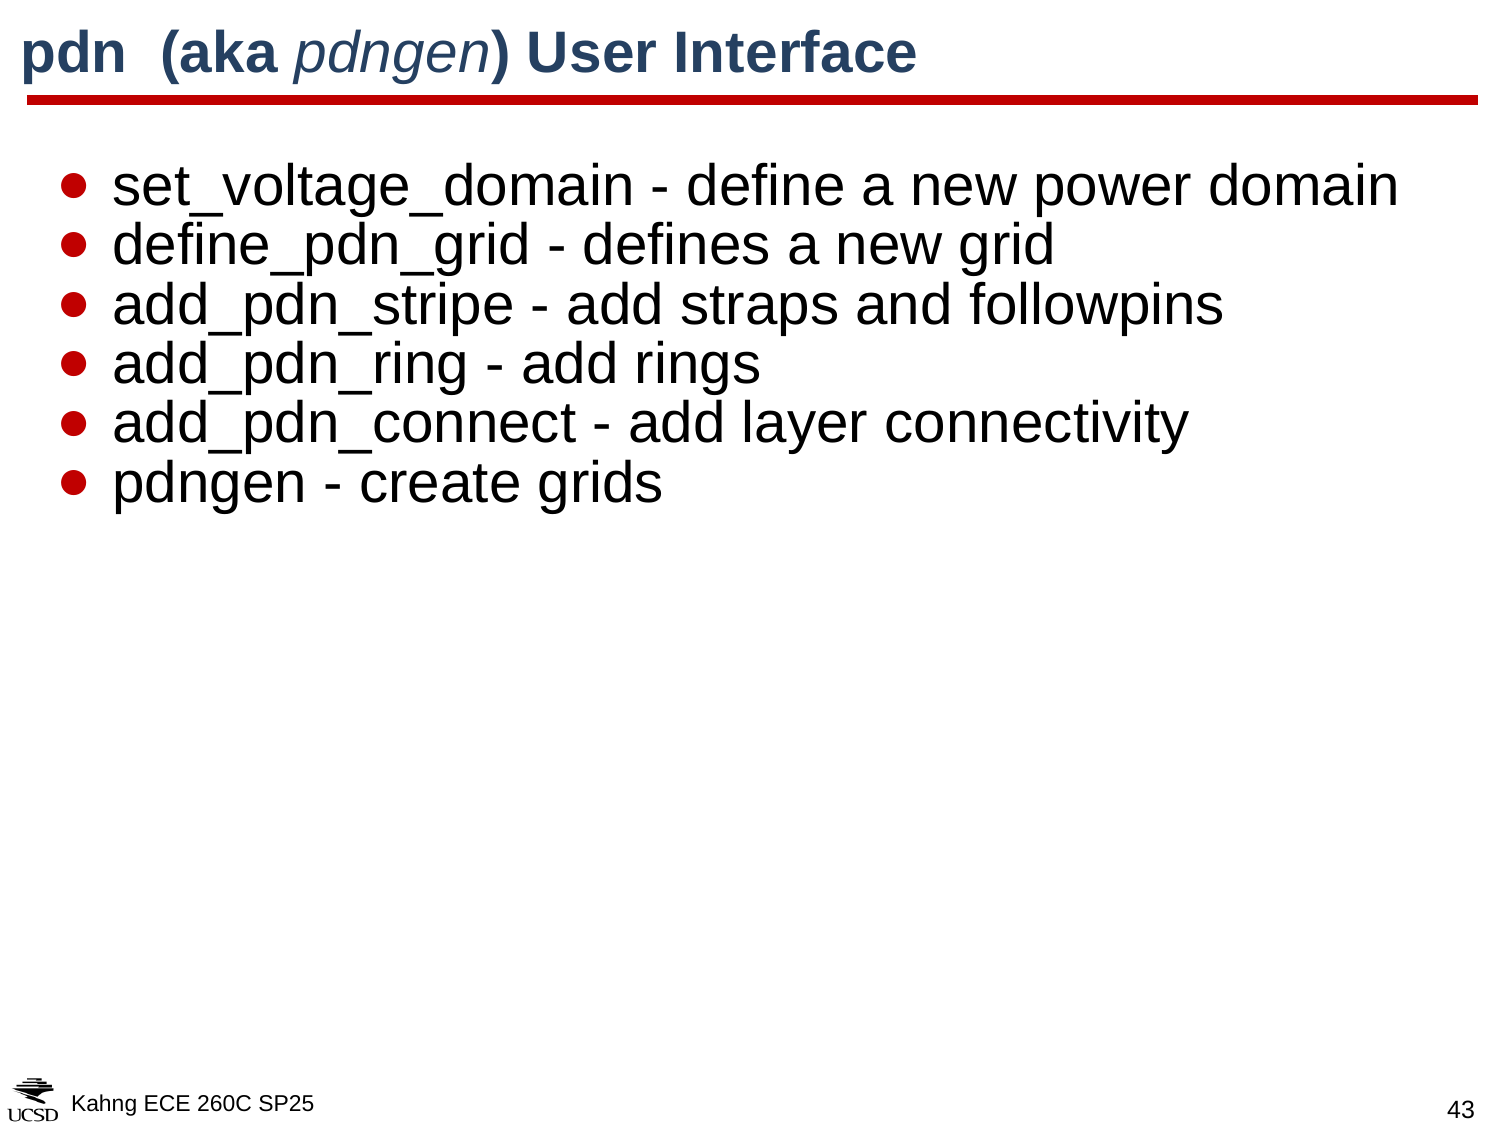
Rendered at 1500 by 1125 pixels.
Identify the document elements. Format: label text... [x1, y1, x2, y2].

picture [5, 1074, 60, 1125]
footer Kahng ECE 260C SP25 [56, 1081, 337, 1122]
title pdn (aka pdngen) User Interface [5, 6, 1403, 101]
list set_voltage_domain - define a new power domain define_pdn_grid - defines a new grid add_pdn_stripe - add straps and followpins add_pdn_ring - add rings add_pdn_connect - add layer connectivity pdngen - create grids [22, 143, 1449, 891]
